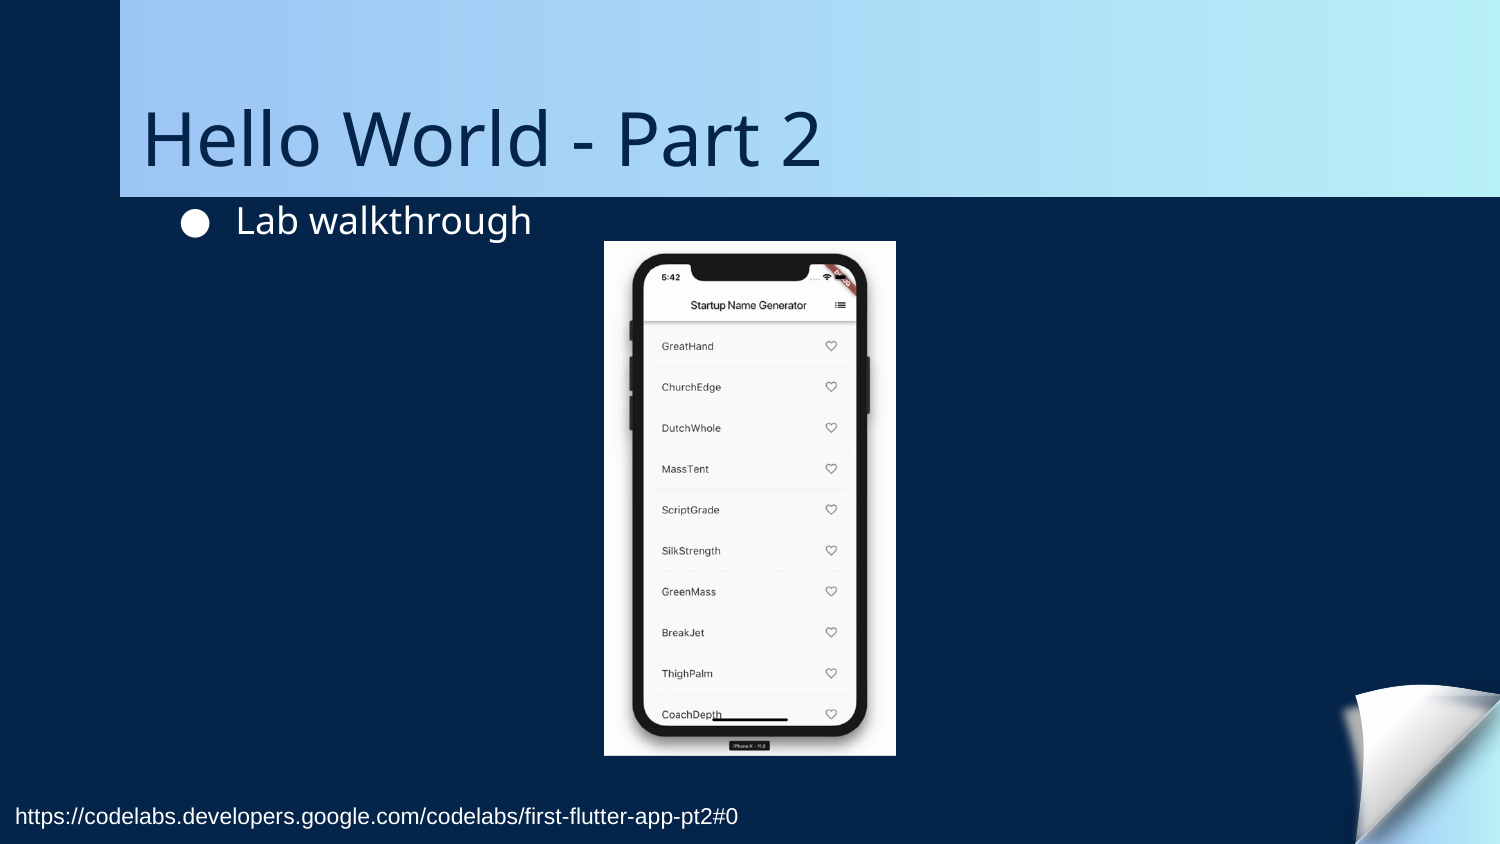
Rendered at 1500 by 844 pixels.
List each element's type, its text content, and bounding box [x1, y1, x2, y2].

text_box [1326, 668, 1500, 844]
picture [603, 240, 897, 756]
list Hello World - Part 2 [135, 77, 1486, 188]
text_box [120, 0, 1500, 197]
text_box https://codelabs.developers.google.com/codelabs/first-flutter-app-pt2#0 [0, 787, 950, 843]
text_box Lab walkthrough [160, 196, 1418, 778]
